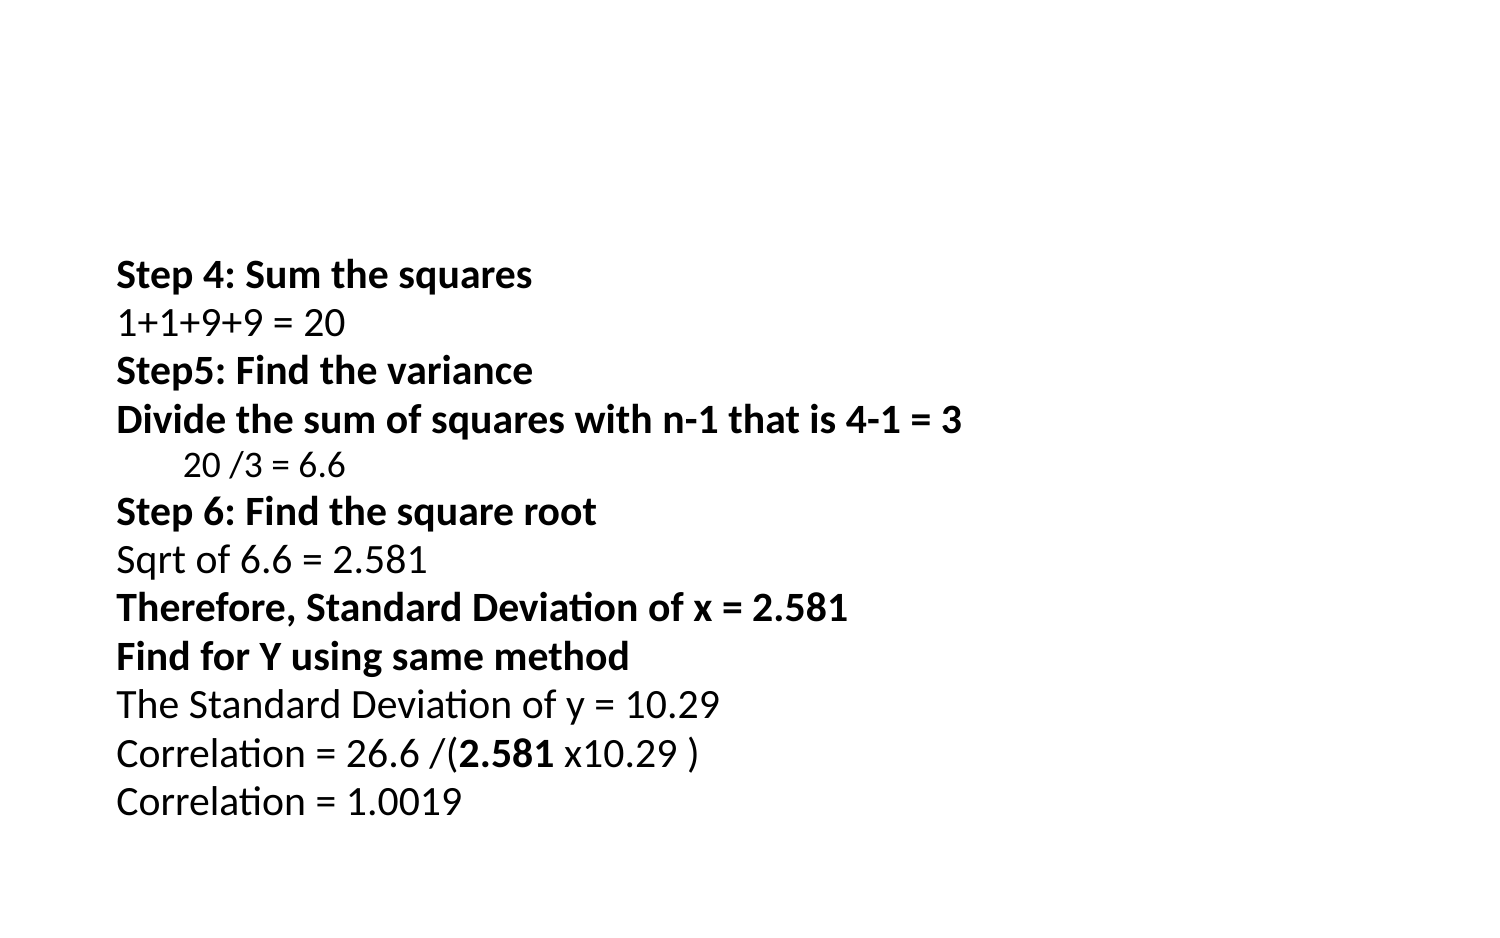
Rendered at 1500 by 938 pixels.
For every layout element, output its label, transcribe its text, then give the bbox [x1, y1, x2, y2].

list Step 4: Sum the squares 1+1+9+9 = 20 Step5: Find the variance Divide the sum of squares with n-1 that is 4-1 = 3 20 /3 = 6.6 Step 6: Find the square root Sqrt of 6.6 = 2.581 Therefore, Standard Deviation of x = 2.581 Find for Y using same method The Standard Deviation of y = 10.29 Correlation = 26.6 /(2.581 x10.29 ) Correlation = 1.0019 [103, 249, 1397, 845]
